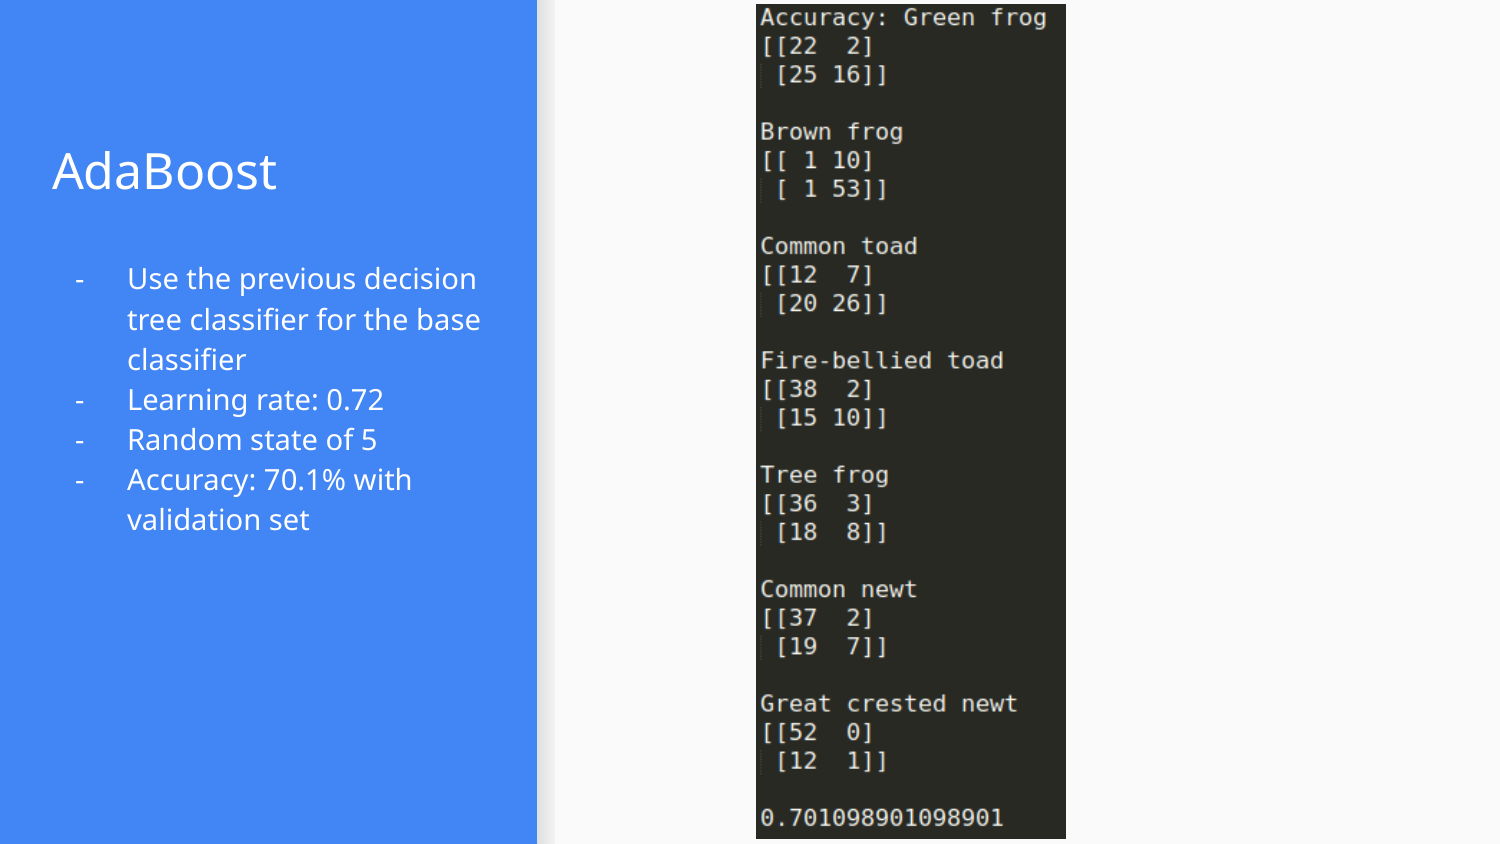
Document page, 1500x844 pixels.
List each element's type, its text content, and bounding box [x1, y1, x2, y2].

picture [756, 4, 1066, 840]
title AdaBoost [37, 58, 498, 216]
list Use the previous decision tree classifier for the base classifier Learning rate: 0.72 Random state of 5 Accuracy: 70.1% with validation set [37, 240, 498, 760]
